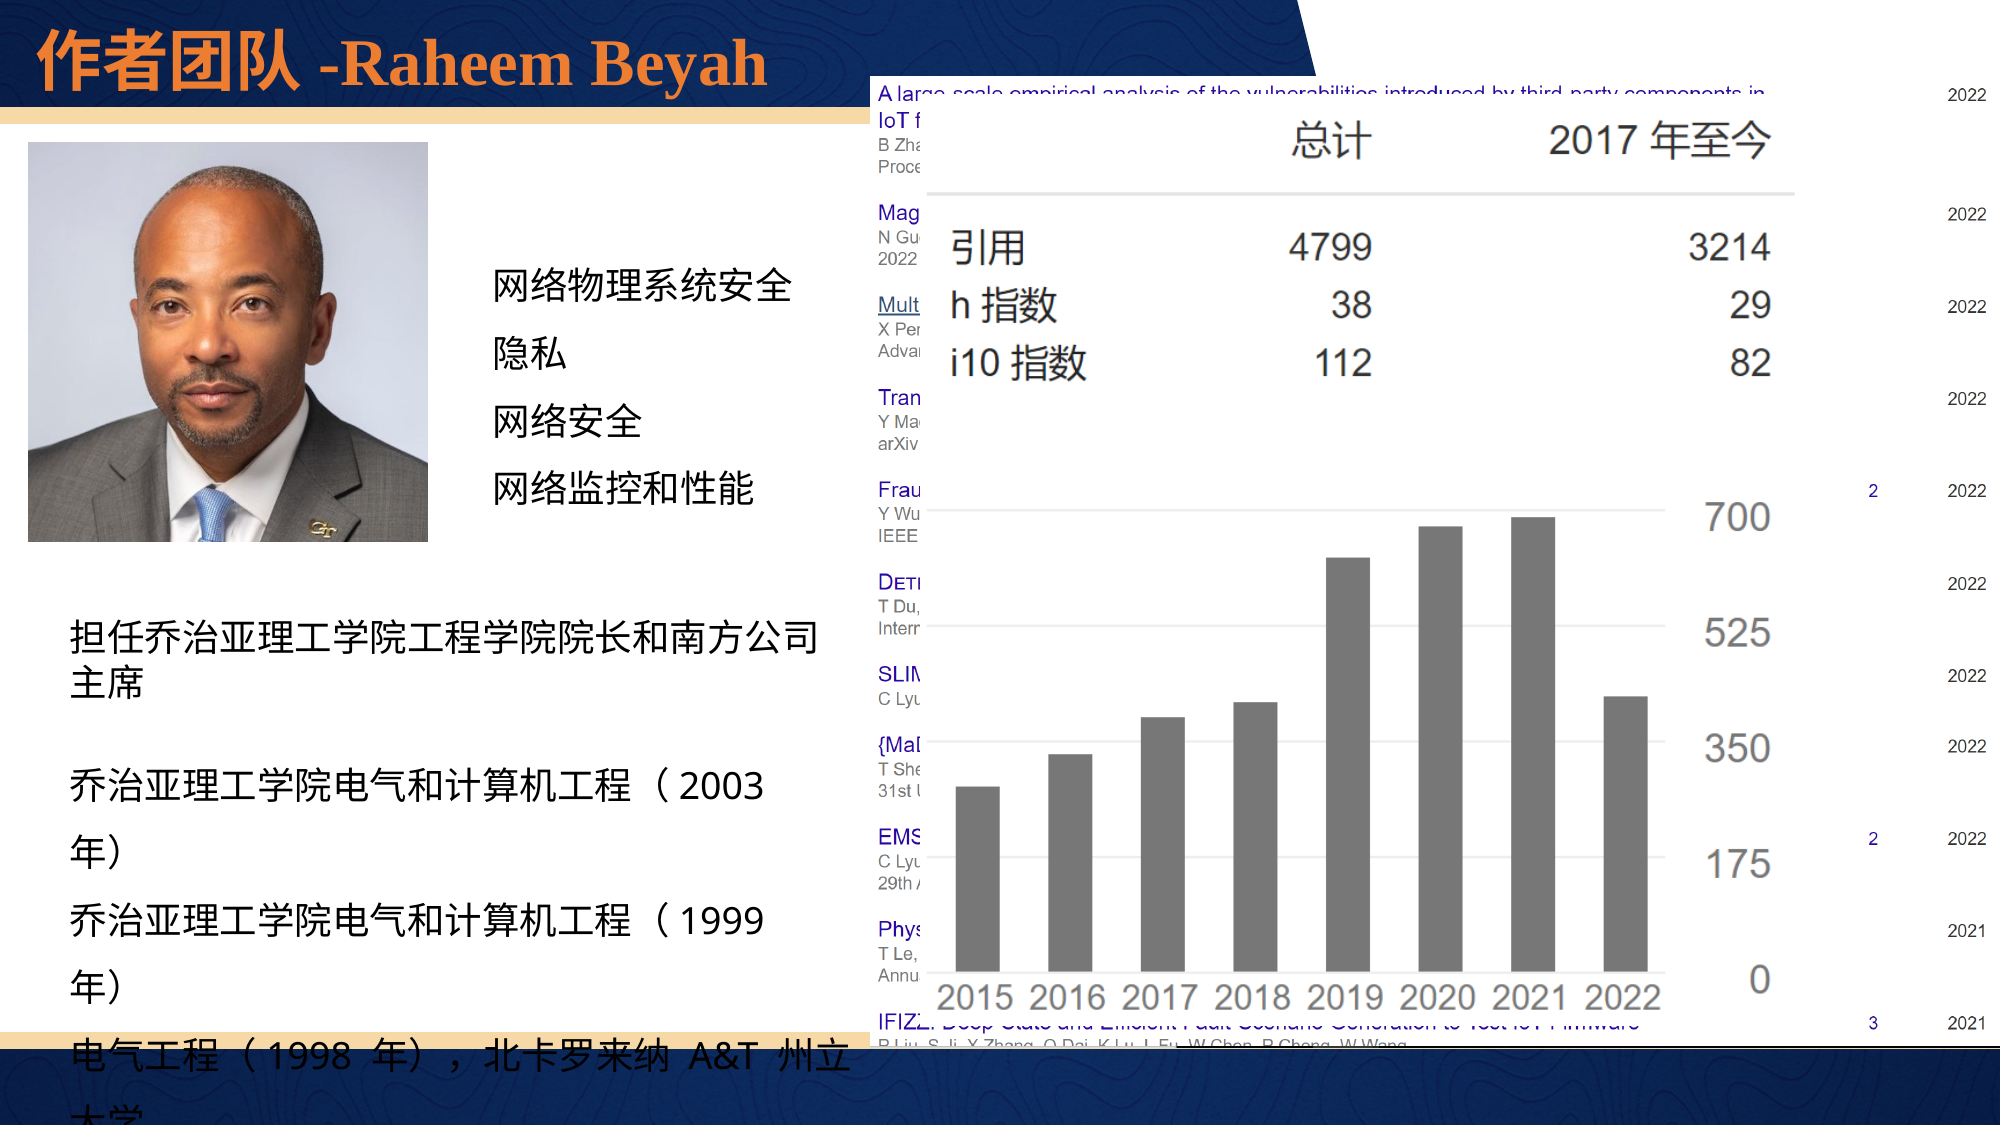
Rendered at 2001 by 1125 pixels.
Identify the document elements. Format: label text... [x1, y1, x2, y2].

picture [0, 0, 2000, 1125]
text_box 网络物理系统安全 隐私 网络安全 网络监控和性能 [477, 232, 826, 518]
picture [28, 142, 428, 542]
text_box 担任乔治亚理工学院工程学院院长和南方公司主席 [55, 606, 862, 712]
text_box 乔治亚理工学院电气和计算机工程（2003 年） 乔治亚理工学院电气和计算机工程（1999 年） 电气工程（1998 年），北卡罗来纳 A&T 州立大学 [55, 731, 870, 1040]
